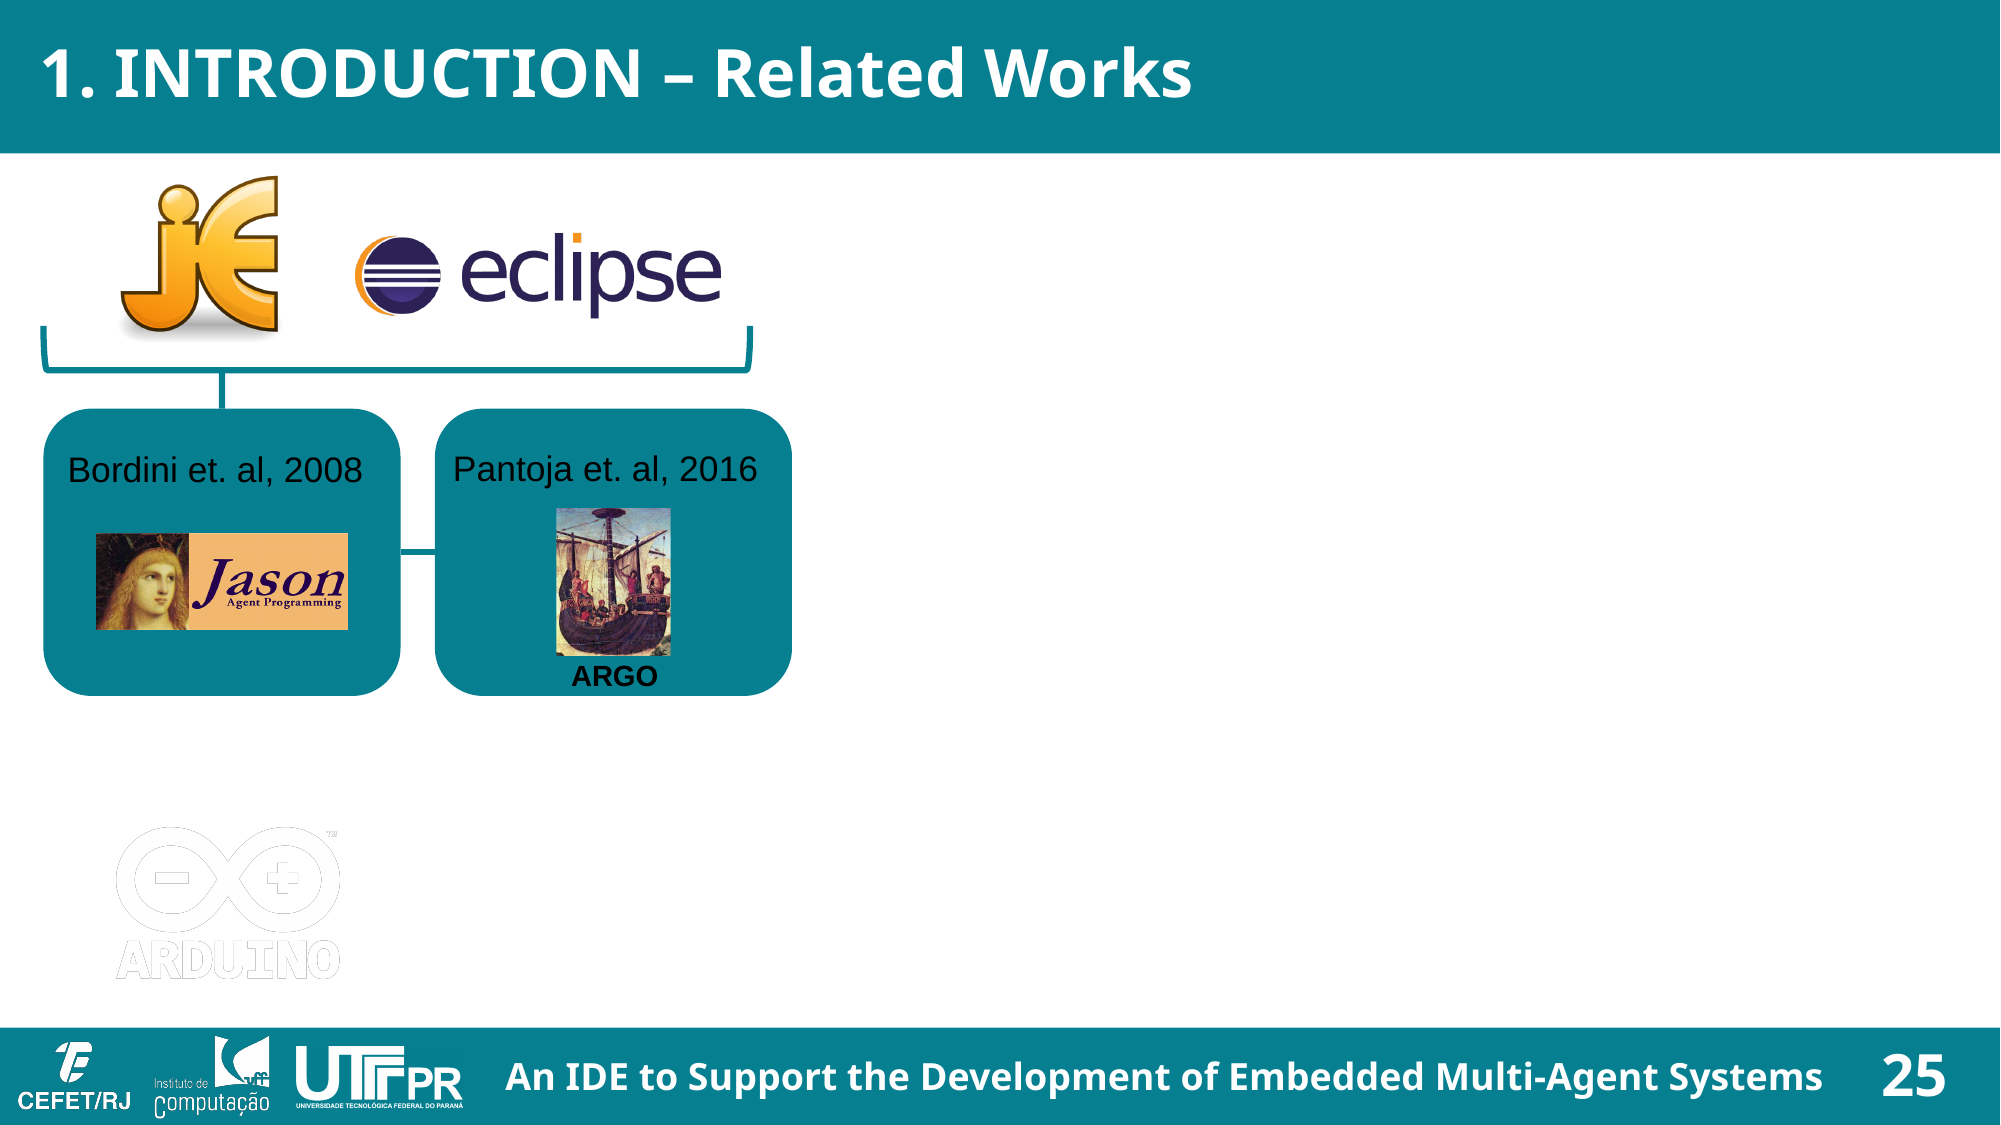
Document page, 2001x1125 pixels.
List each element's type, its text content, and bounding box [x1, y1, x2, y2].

picture [104, 164, 296, 355]
text_box [43, 325, 355, 371]
text_box 1. INTRODUCTION – Related Works [25, 23, 2000, 119]
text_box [434, 408, 792, 701]
text_box [721, 325, 751, 371]
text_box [43, 408, 404, 696]
picture [152, 1033, 271, 1119]
picture [116, 826, 340, 979]
picture [355, 178, 721, 373]
picture [18, 1021, 130, 1125]
picture [295, 1046, 463, 1109]
